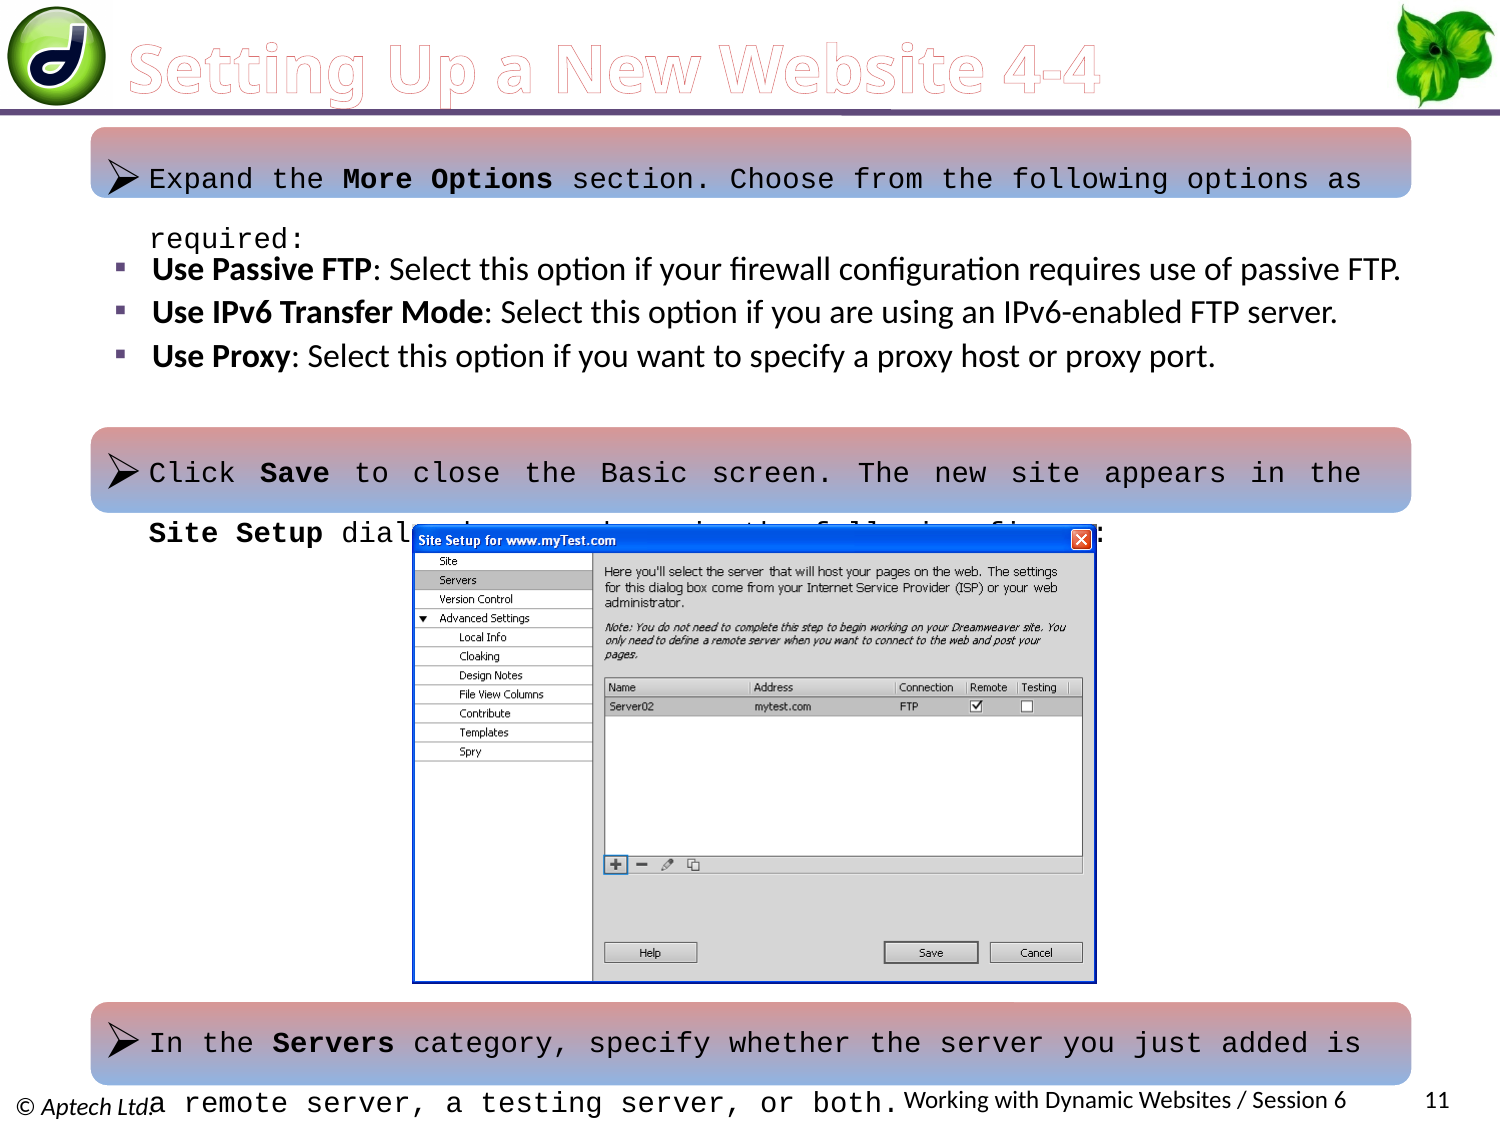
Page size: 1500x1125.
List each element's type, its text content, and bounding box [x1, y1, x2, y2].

picture [0, 0, 113, 109]
footer Working with Dynamic Websites / Session 6 [375, 1097, 597, 1113]
picture [1387, 0, 1500, 109]
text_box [62, 999, 1414, 1088]
title Setting Up a New Website 4-4 [112, 32, 1363, 101]
slide_number 11 [1363, 1084, 1465, 1113]
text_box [62, 424, 1414, 520]
picture [412, 524, 1097, 985]
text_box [62, 124, 1414, 201]
text_box Use Passive FTP: Select this option if your firewall configuration requires use of passive FTP. Use IPv6 Transfer Mode: Select this option if you are using an IPv6-enabled FTP server. Use Proxy: Select this option if you want to specify a proxy host or proxy port. [62, 212, 1500, 450]
footer Working with Dynamic Websites / Session 6 [600, 1097, 1363, 1113]
